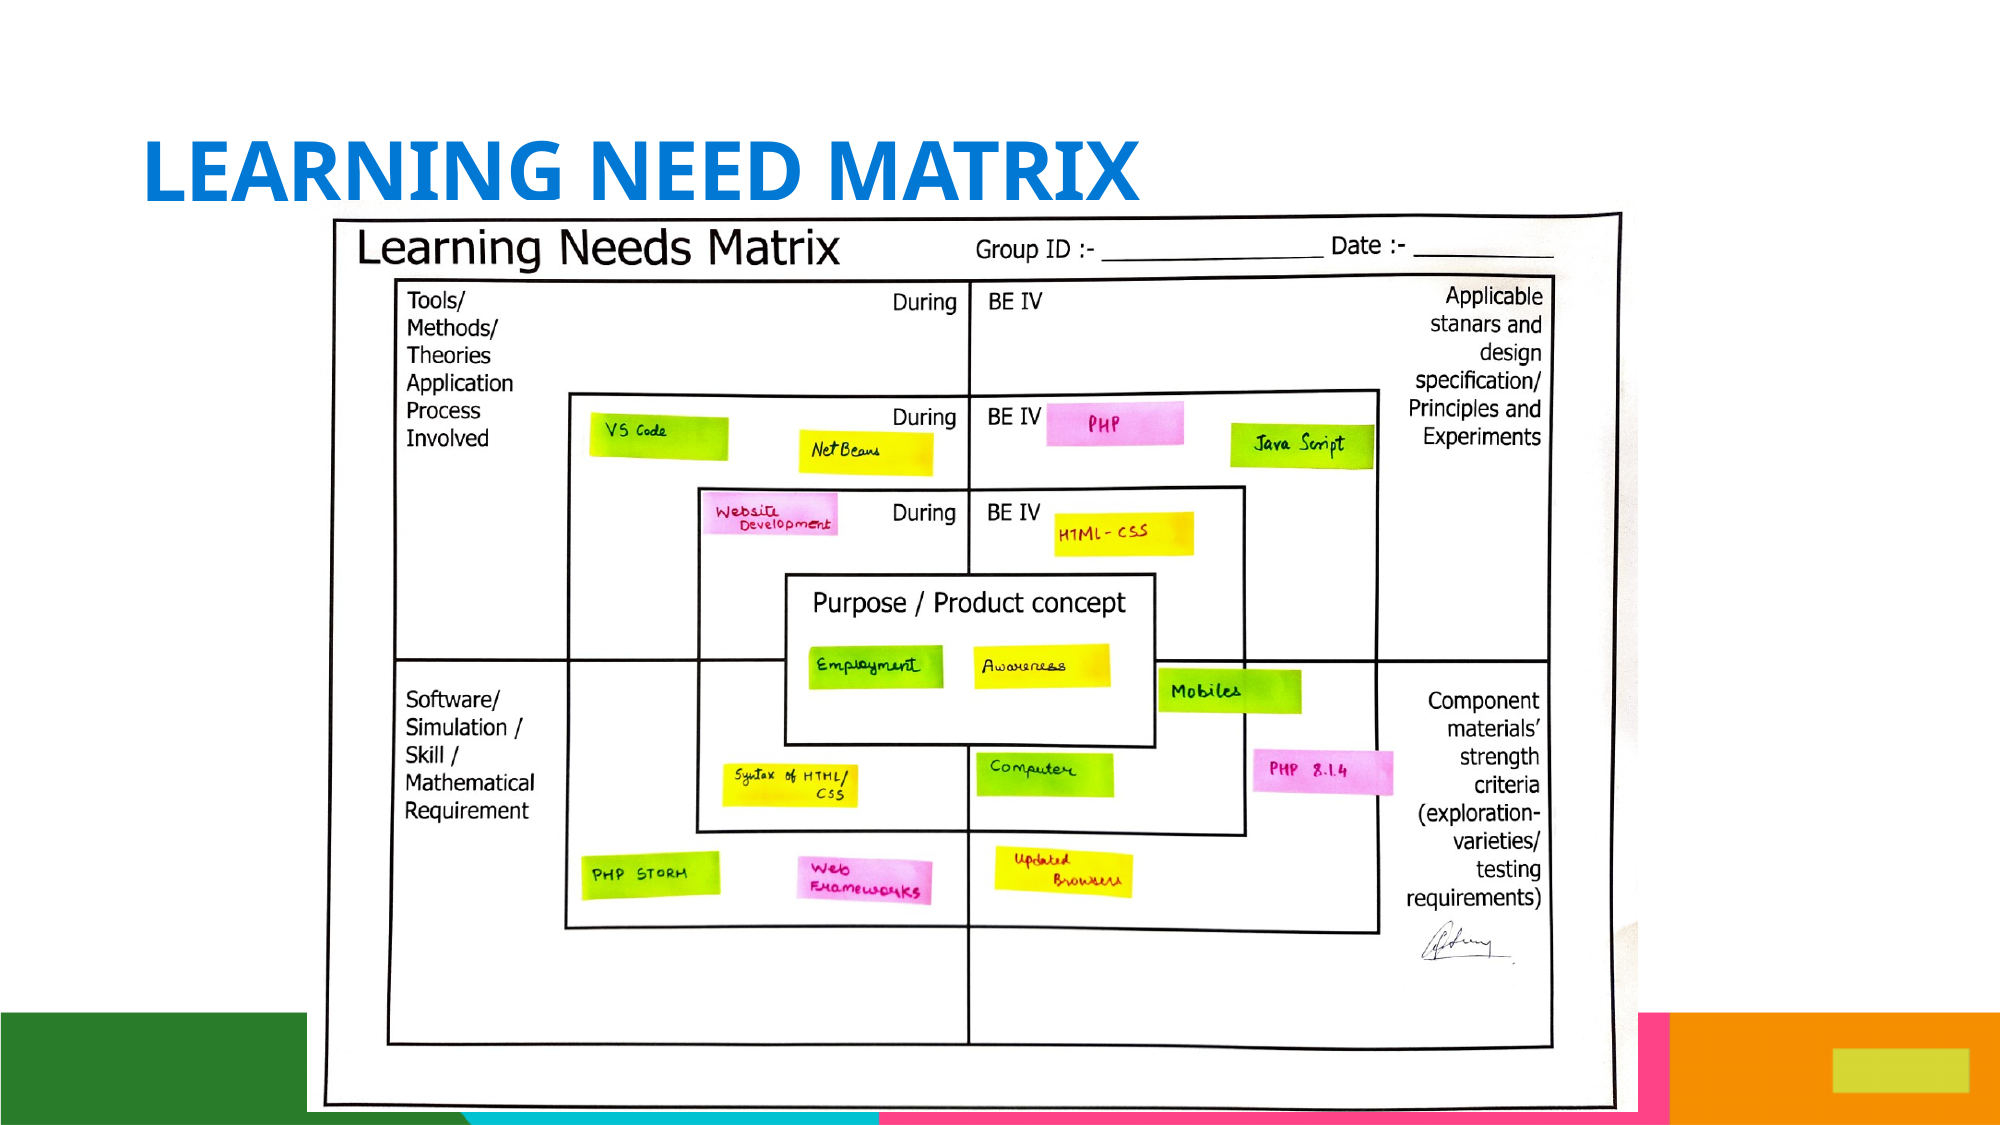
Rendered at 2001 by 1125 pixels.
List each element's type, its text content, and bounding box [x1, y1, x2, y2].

picture [2, 200, 2000, 1125]
title LEARNING NEED MATRIX [125, 117, 1875, 219]
